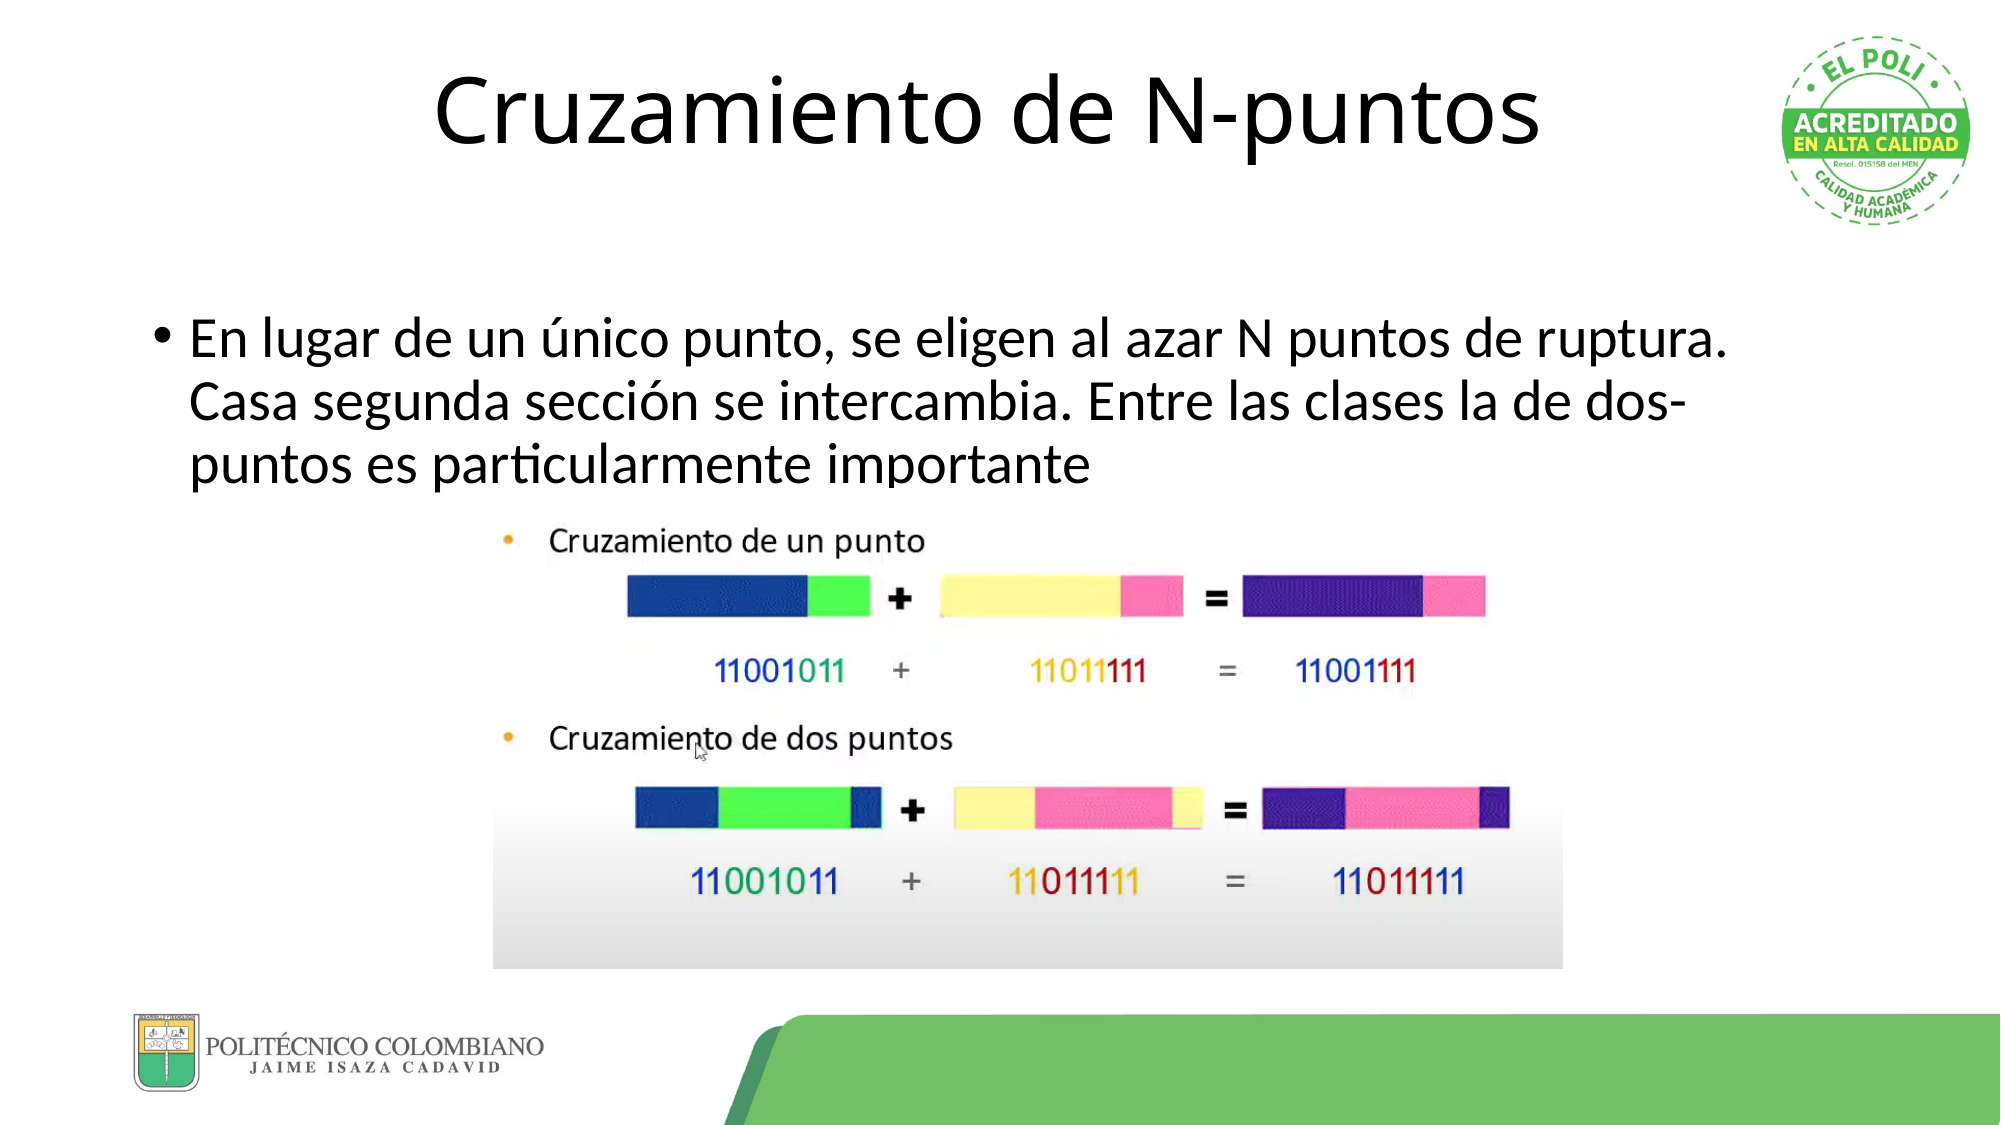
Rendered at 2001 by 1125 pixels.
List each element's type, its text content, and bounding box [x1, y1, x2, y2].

list En lugar de un único punto, se eligen al azar N puntos de ruptura. Casa segunda sección se intercambia. Entre las clases la de dos-puntos es particularmente importante [137, 299, 1863, 1014]
picture [493, 488, 1563, 969]
title Cruzamiento de N-puntos [137, 59, 1863, 278]
